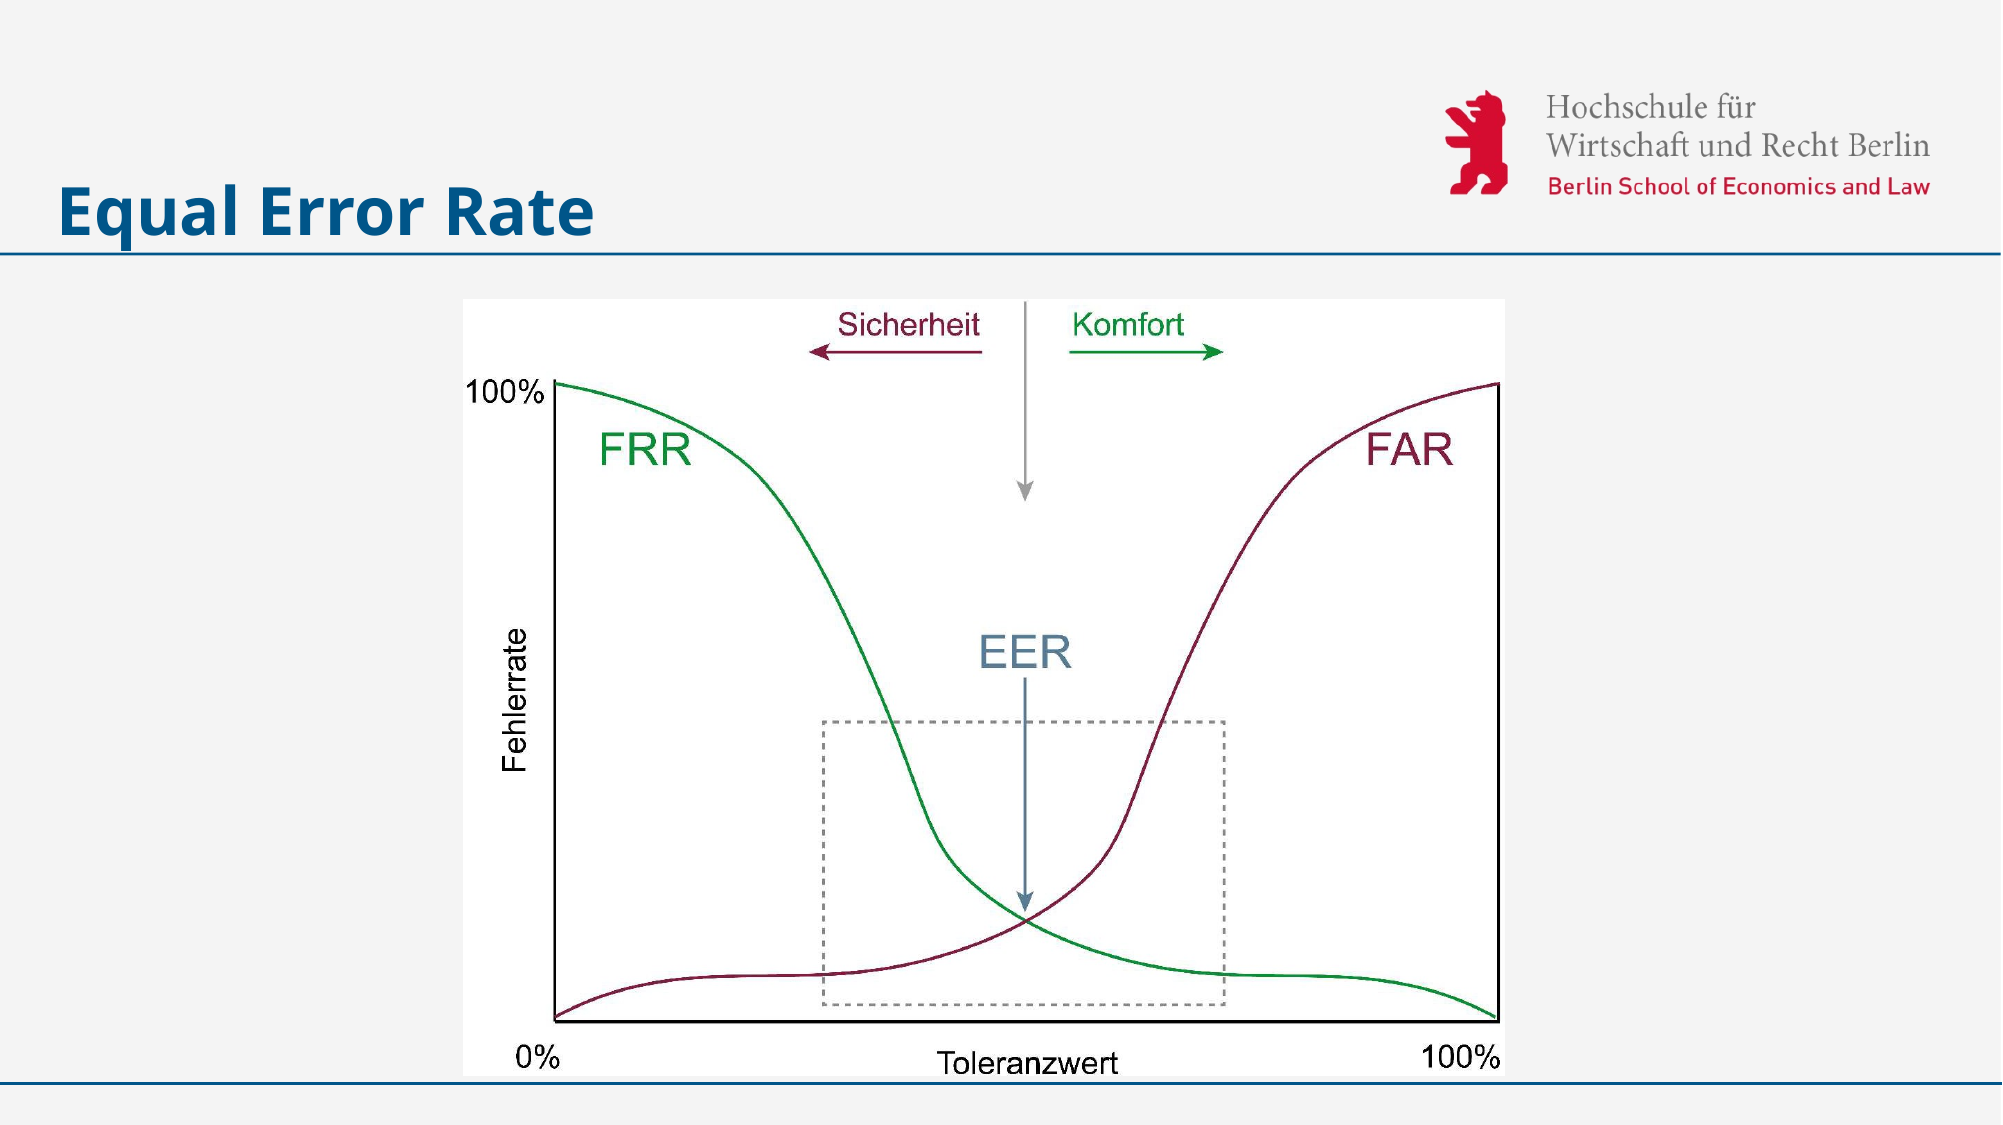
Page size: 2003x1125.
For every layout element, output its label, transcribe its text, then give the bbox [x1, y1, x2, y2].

picture [463, 299, 1506, 1077]
picture [1434, 87, 1937, 203]
title Equal Error Rate [56, 169, 724, 250]
